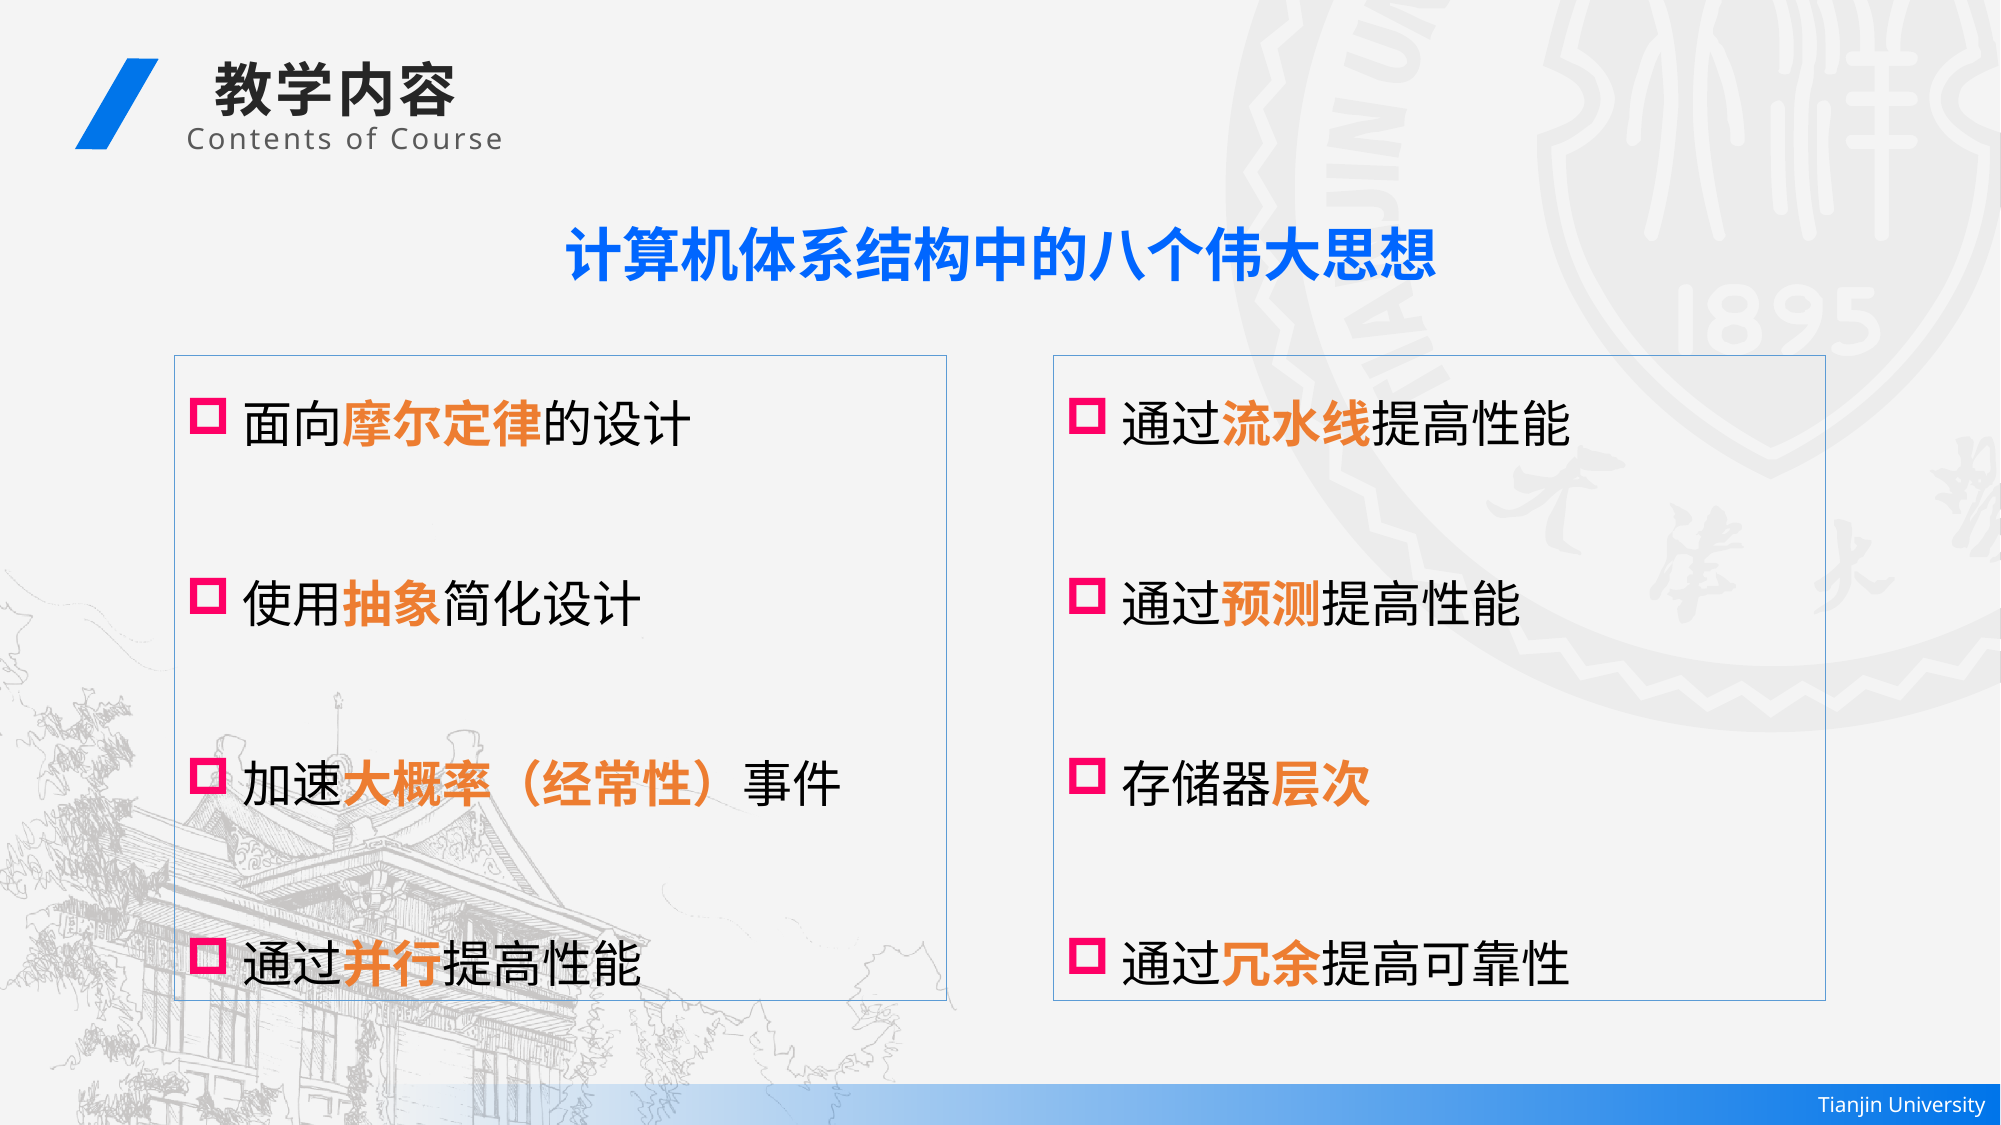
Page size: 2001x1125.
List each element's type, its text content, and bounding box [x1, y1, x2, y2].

text_box [74, 98, 104, 150]
text_box 通过流水线提高性能 通过预测提高性能 存储器层次 通过冗余提高可靠性 [1053, 355, 1826, 1001]
text_box 计算机体系结构中的八个伟大思想 [484, 211, 1518, 296]
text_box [104, 45, 554, 164]
text_box 面向摩尔定律的设计 使用抽象简化设计 加速大概率（经常性）事件 通过并行提高性能 [174, 355, 947, 1001]
